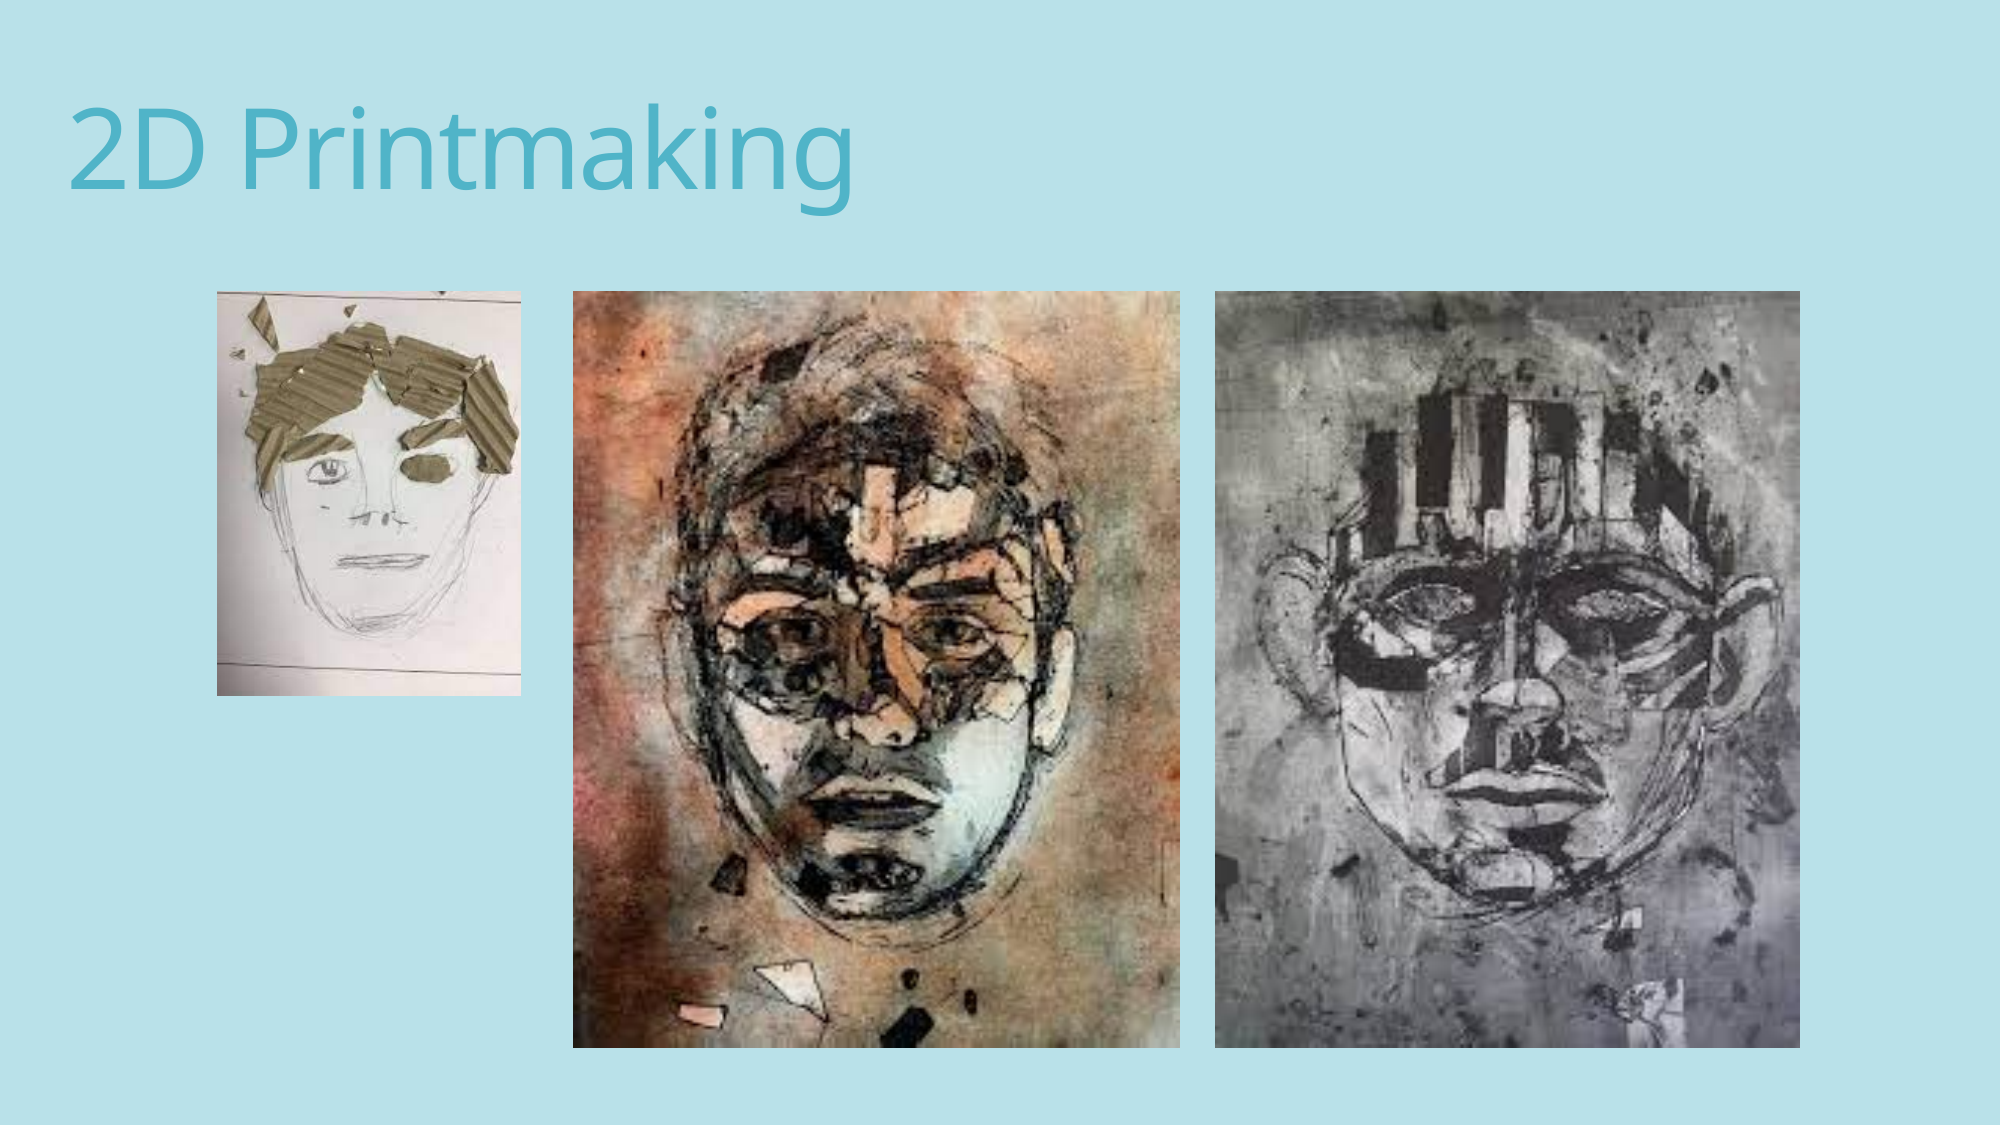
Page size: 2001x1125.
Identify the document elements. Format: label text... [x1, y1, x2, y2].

picture [1214, 291, 1801, 1049]
title 2D Printmaking [51, 19, 1819, 292]
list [573, 291, 1180, 1049]
picture [217, 291, 521, 697]
